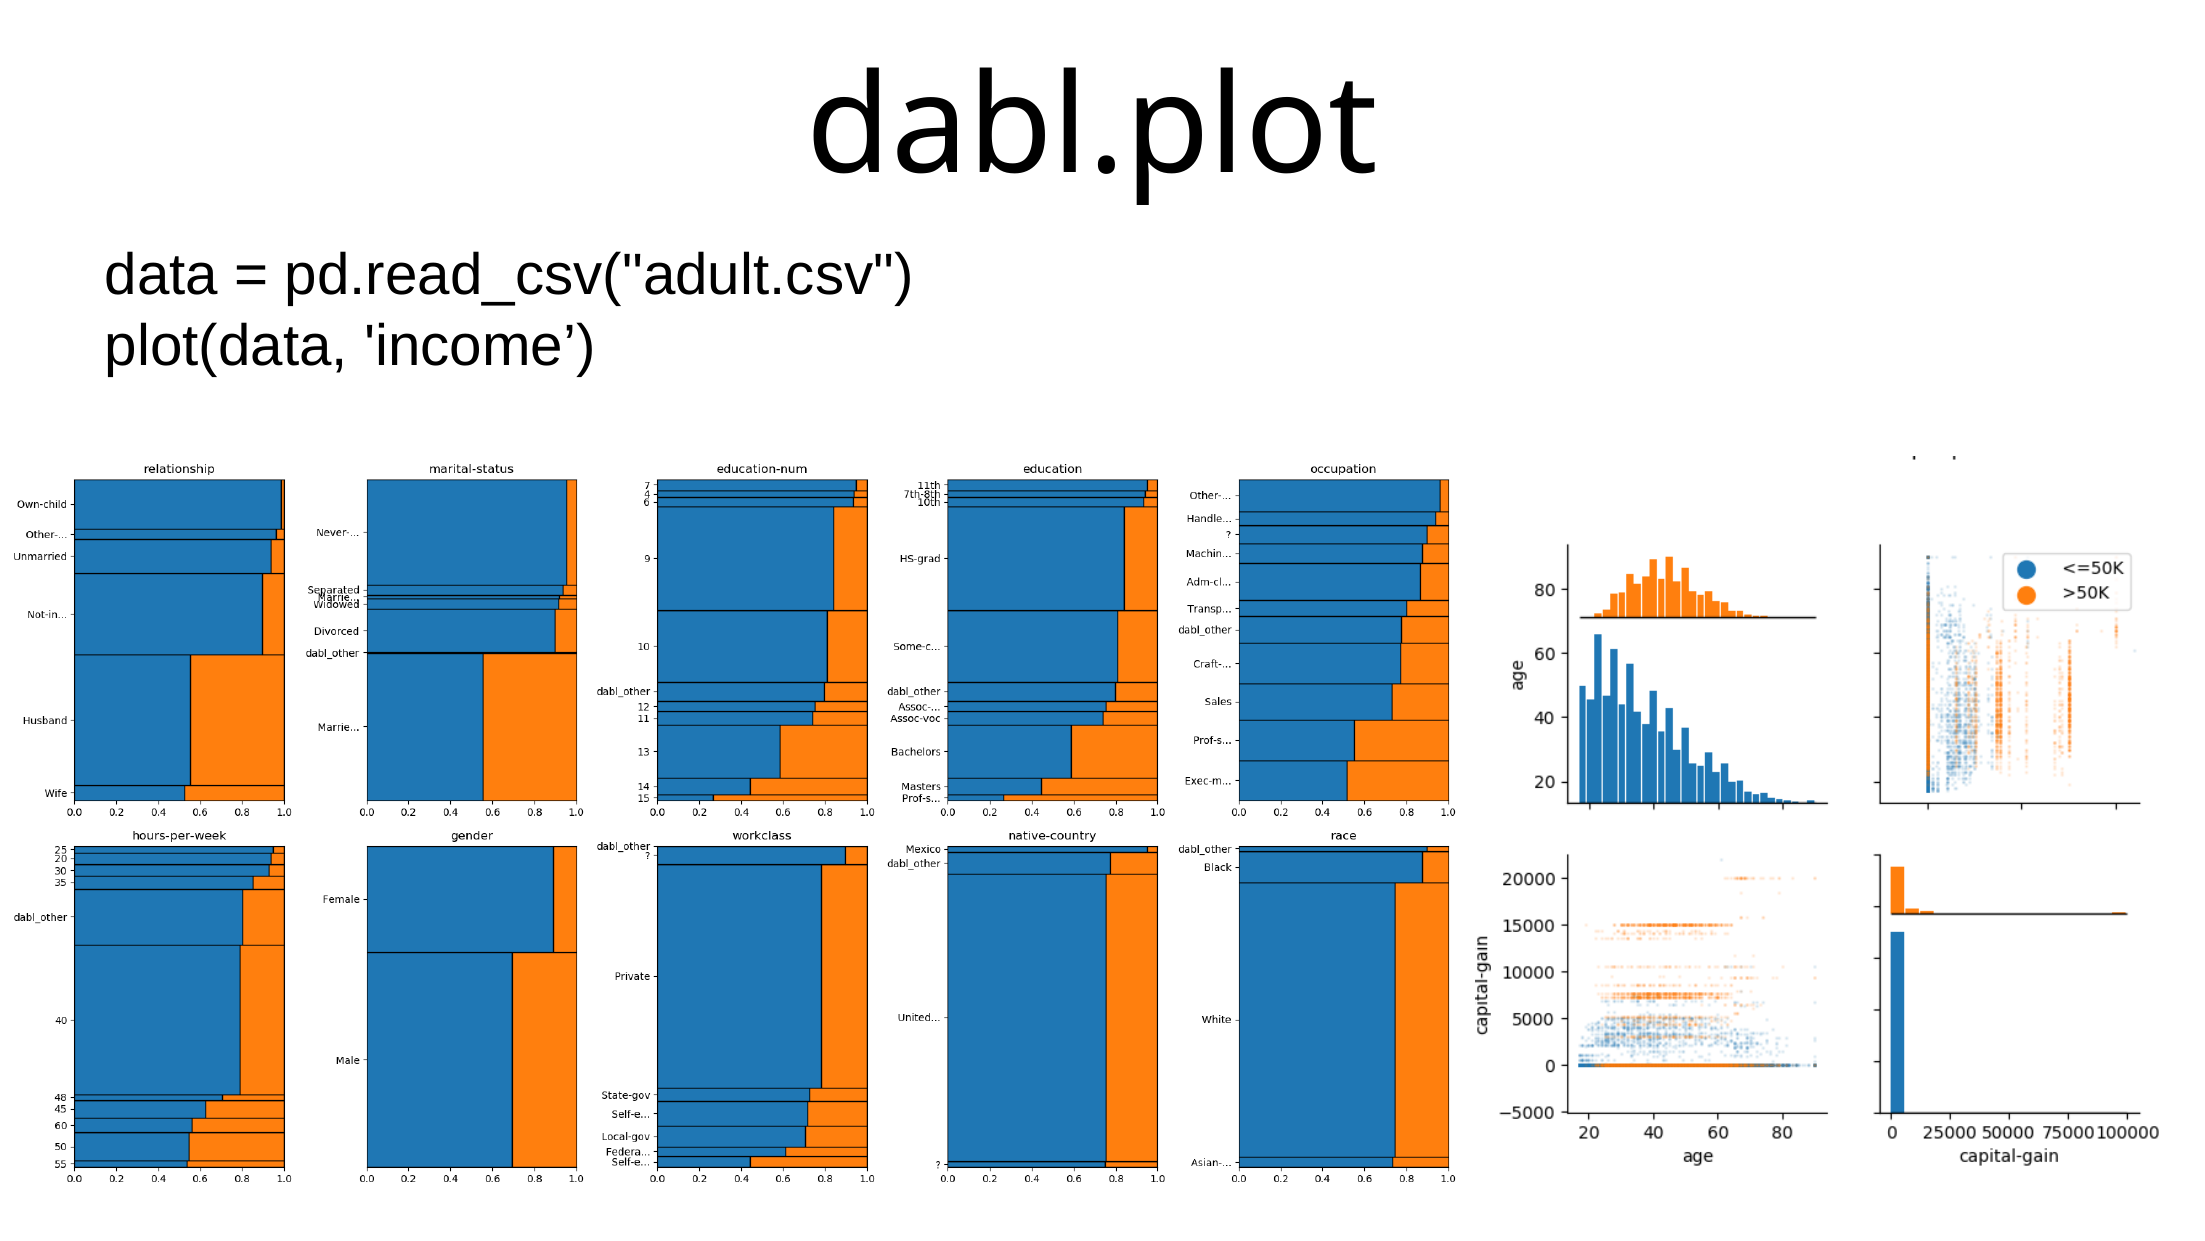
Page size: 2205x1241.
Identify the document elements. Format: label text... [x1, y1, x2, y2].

text_box data = pd.read_csv("adult.csv") plot(data, 'income’) [89, 229, 1780, 444]
picture [7, 461, 1459, 1187]
text_box dabl.plot [348, 13, 1837, 221]
picture [1475, 456, 2205, 1195]
